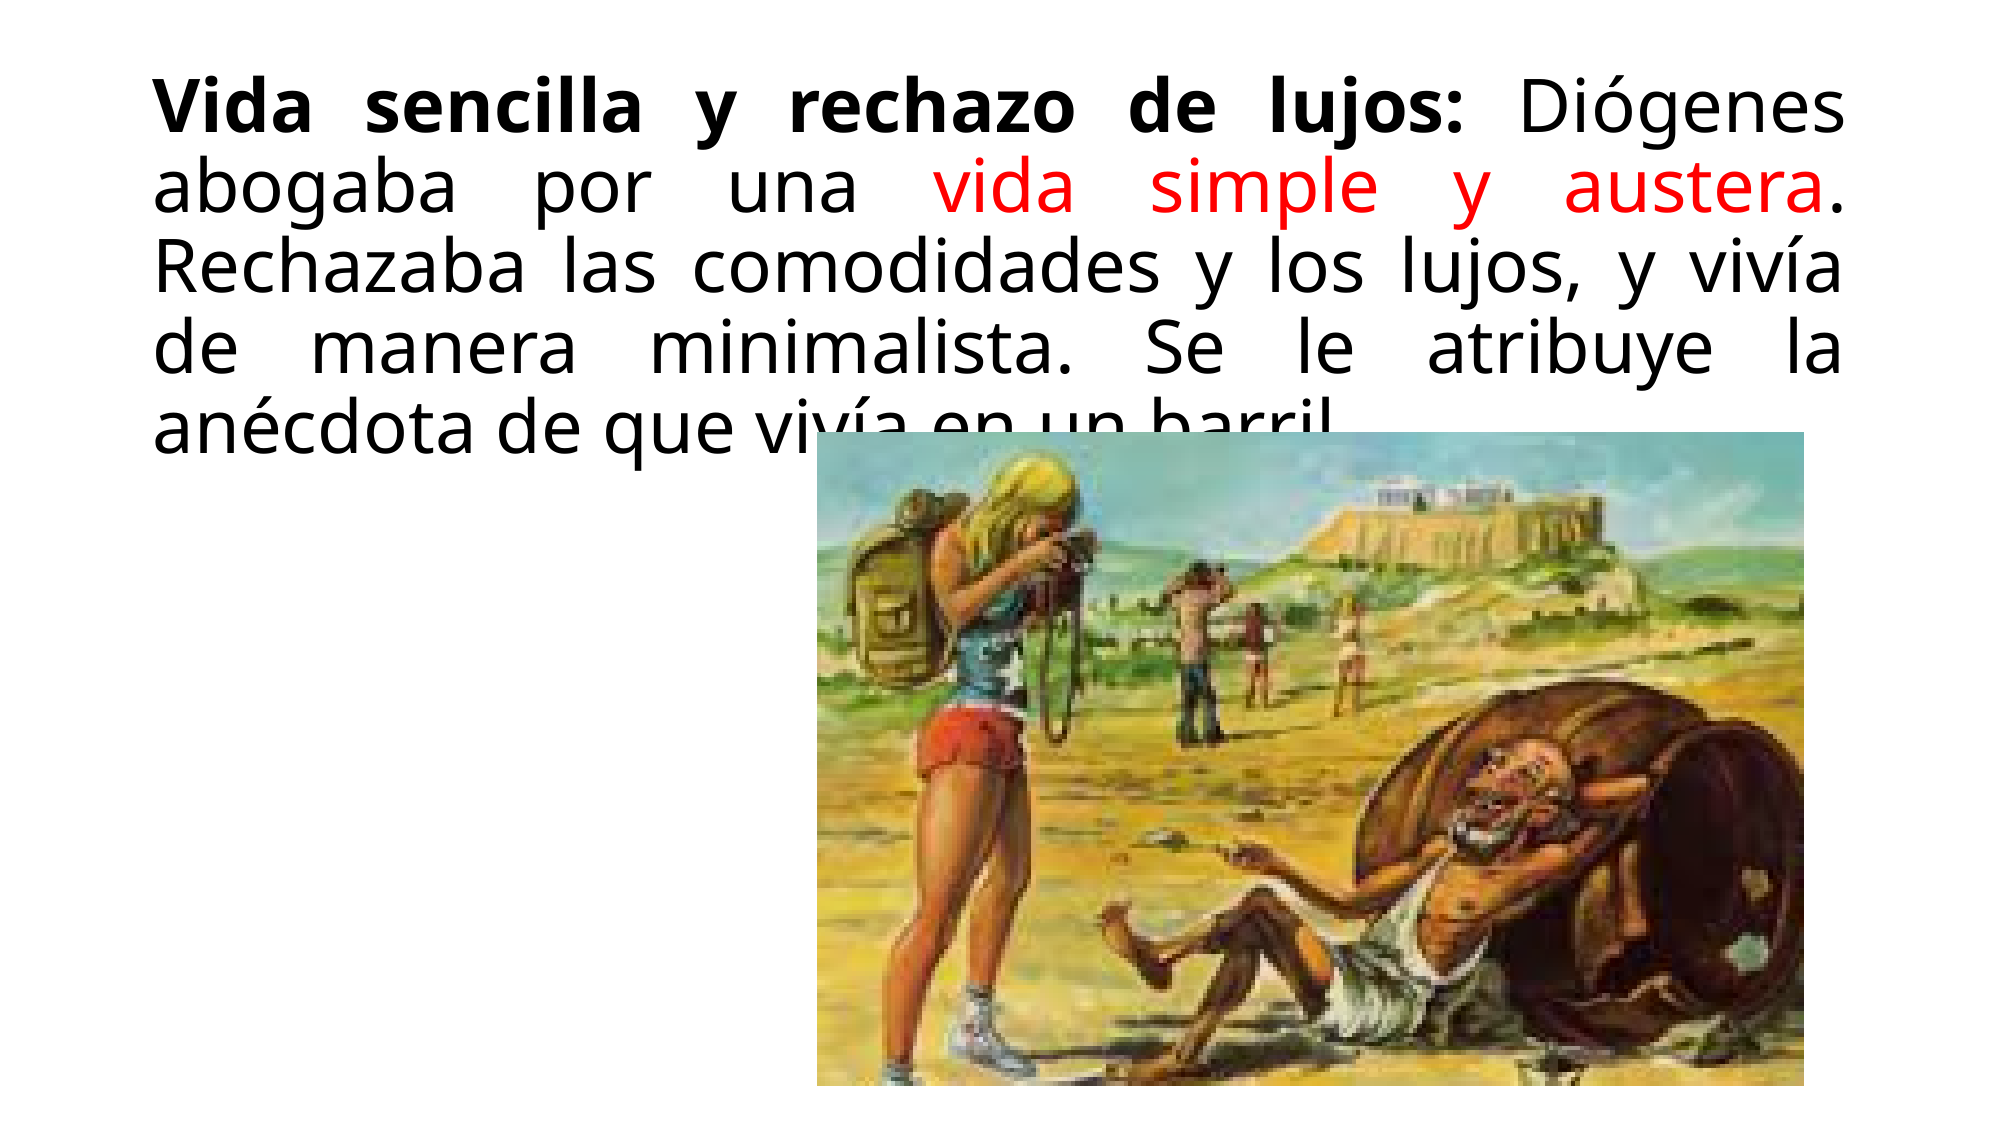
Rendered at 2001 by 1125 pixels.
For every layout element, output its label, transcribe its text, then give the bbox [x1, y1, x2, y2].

title Vida sencilla y rechazo de lujos: Diógenes abogaba por una vida simple y austera. Rechazaba las comodidades y los lujos, y vivía de manera minimalista. Se le atribuye la anécdota de que vivía en un barril. [137, 59, 1863, 478]
picture [817, 432, 1804, 1086]
